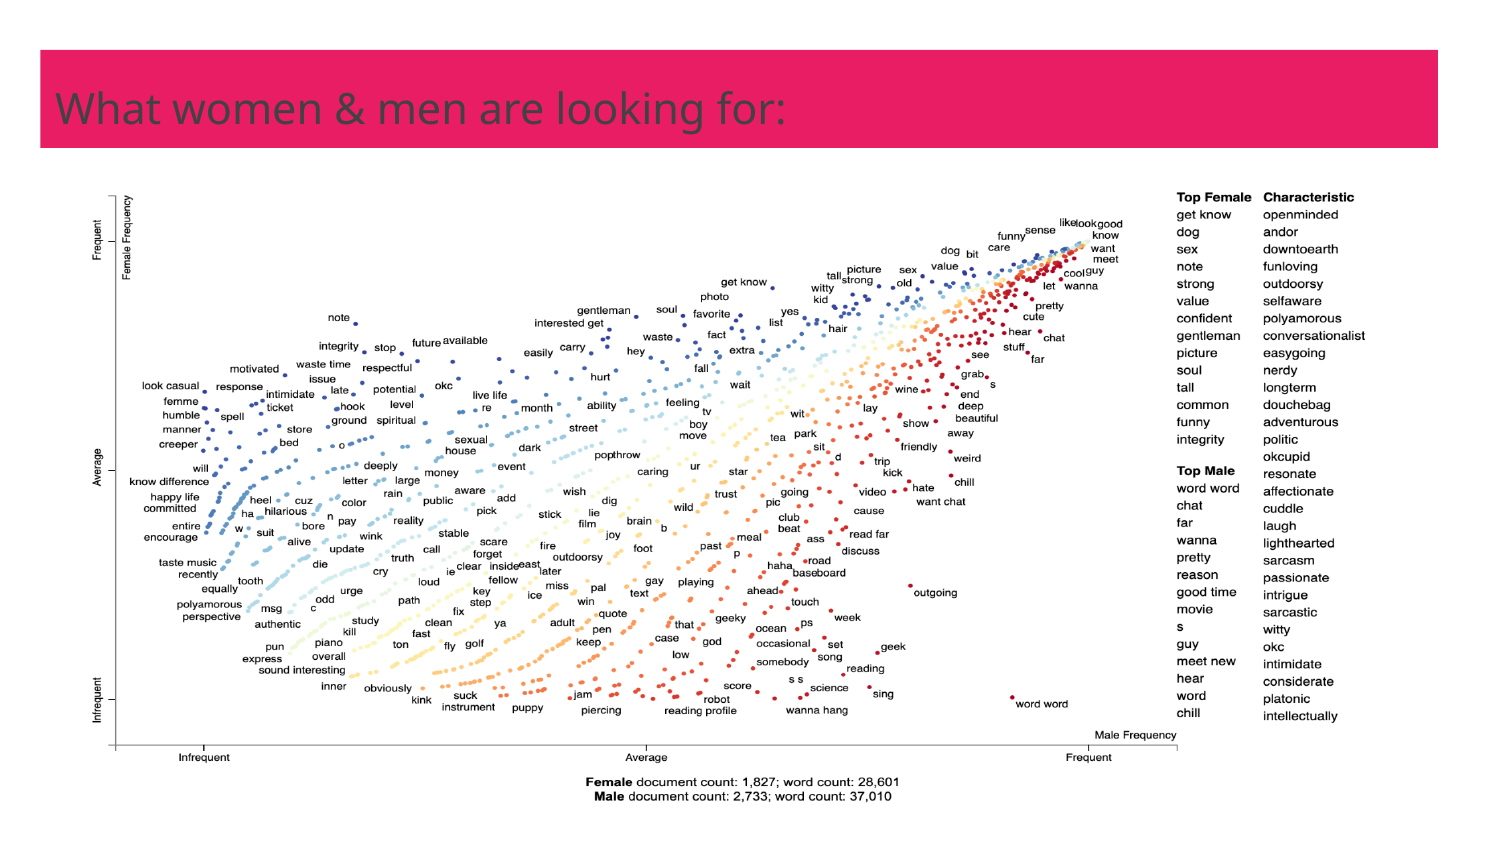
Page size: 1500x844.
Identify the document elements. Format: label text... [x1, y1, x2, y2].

picture [56, 161, 1417, 823]
text_box What women & men are looking for: [40, 49, 1438, 148]
